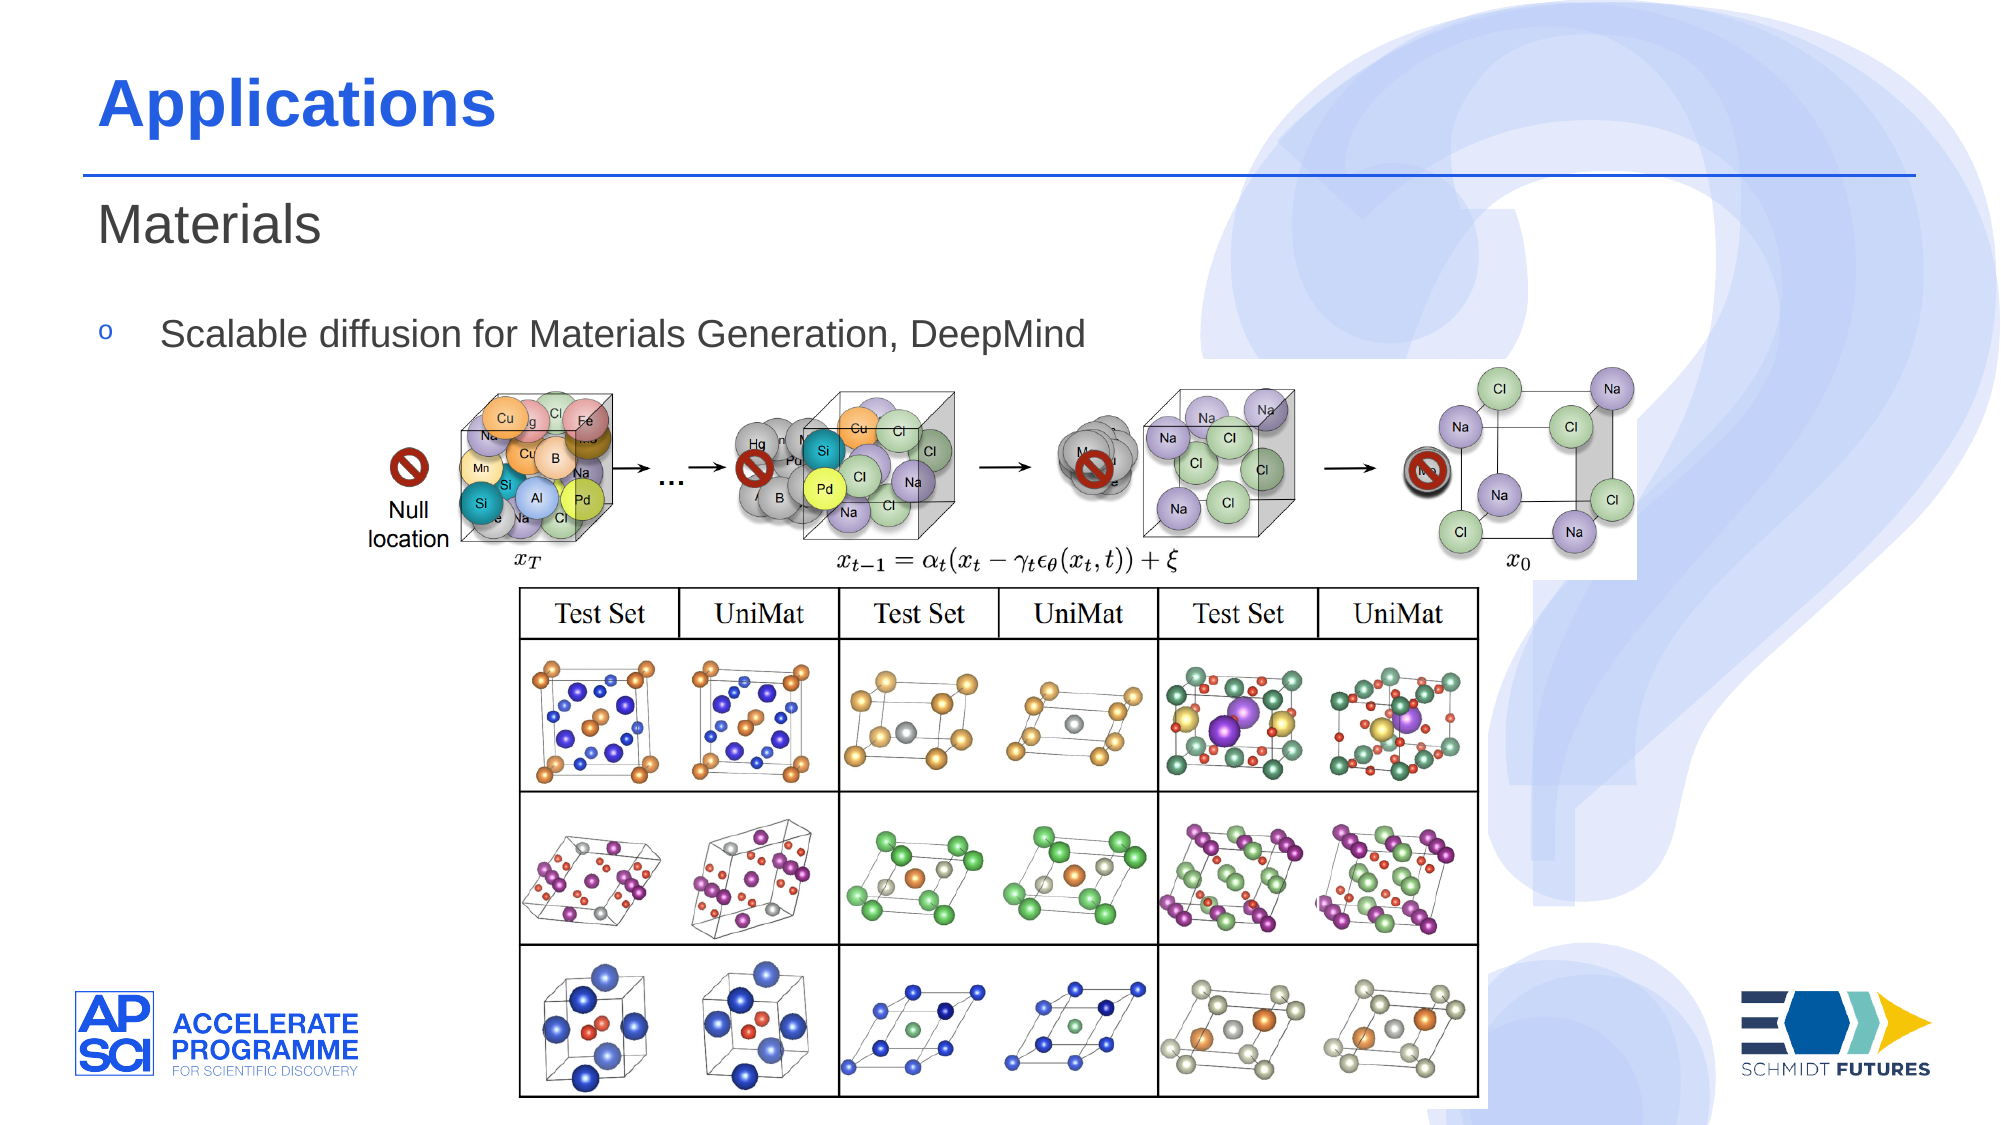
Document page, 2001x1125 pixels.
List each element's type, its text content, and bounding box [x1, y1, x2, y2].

picture [361, 359, 1638, 1110]
picture [1741, 991, 1933, 1076]
list Materials [82, 187, 1916, 287]
picture [75, 991, 358, 1076]
list Scalable diffusion for Materials Generation, DeepMind [82, 306, 1916, 962]
list Applications [82, 61, 1916, 166]
